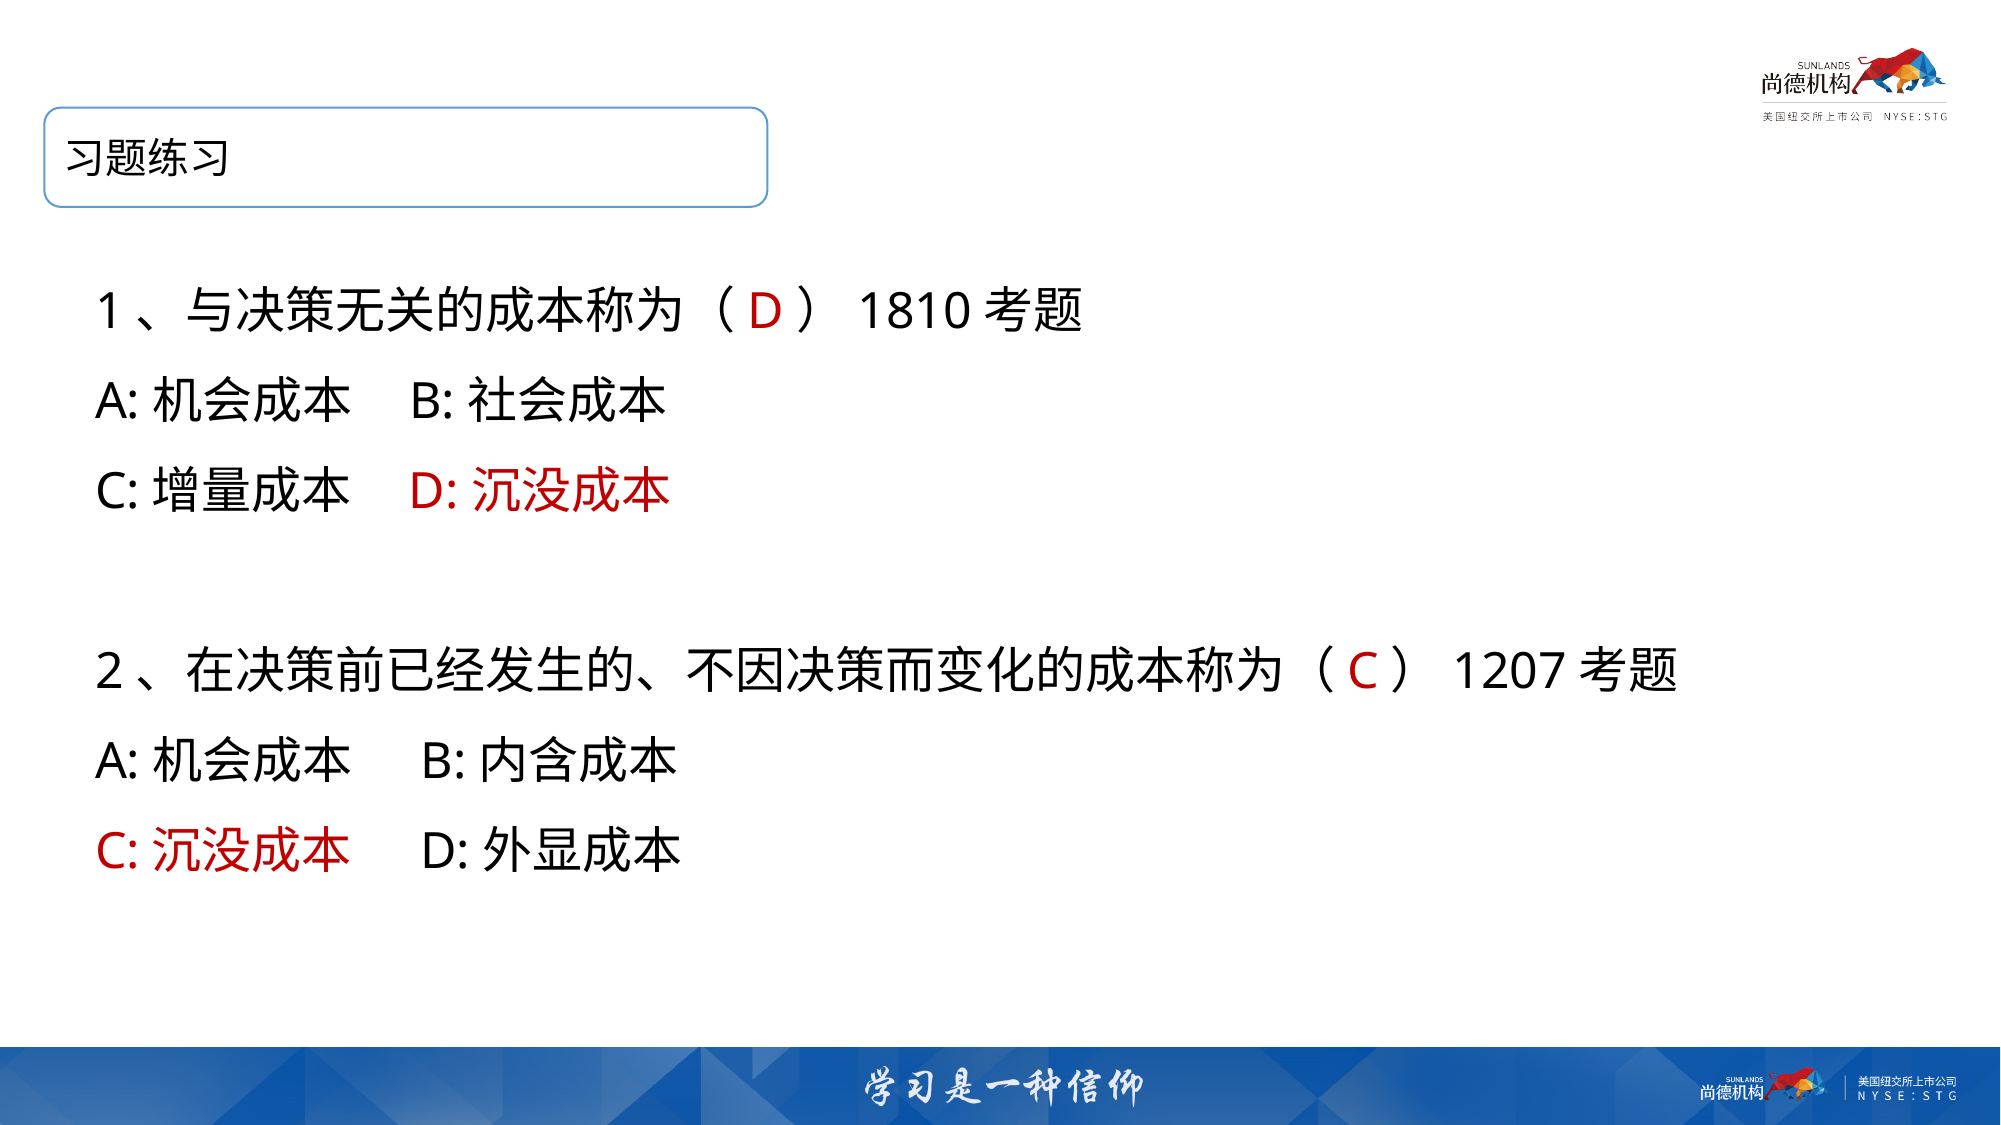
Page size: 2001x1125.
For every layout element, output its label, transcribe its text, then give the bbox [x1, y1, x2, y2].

picture [0, 1047, 2001, 1125]
text_box 1、与决策无关的成本称为（D）1810考题 A:机会成本 B:社会成本 C:增量成本 D:沉没成本 2、在决策前已经发生的、不因决策而变化的成本称为（C）1207考题 A:机会成本 B:内含成本 C:沉没成本 D:外显成本 [80, 241, 1849, 887]
picture [1720, 19, 1989, 150]
text_box 习题练习 [43, 106, 769, 208]
